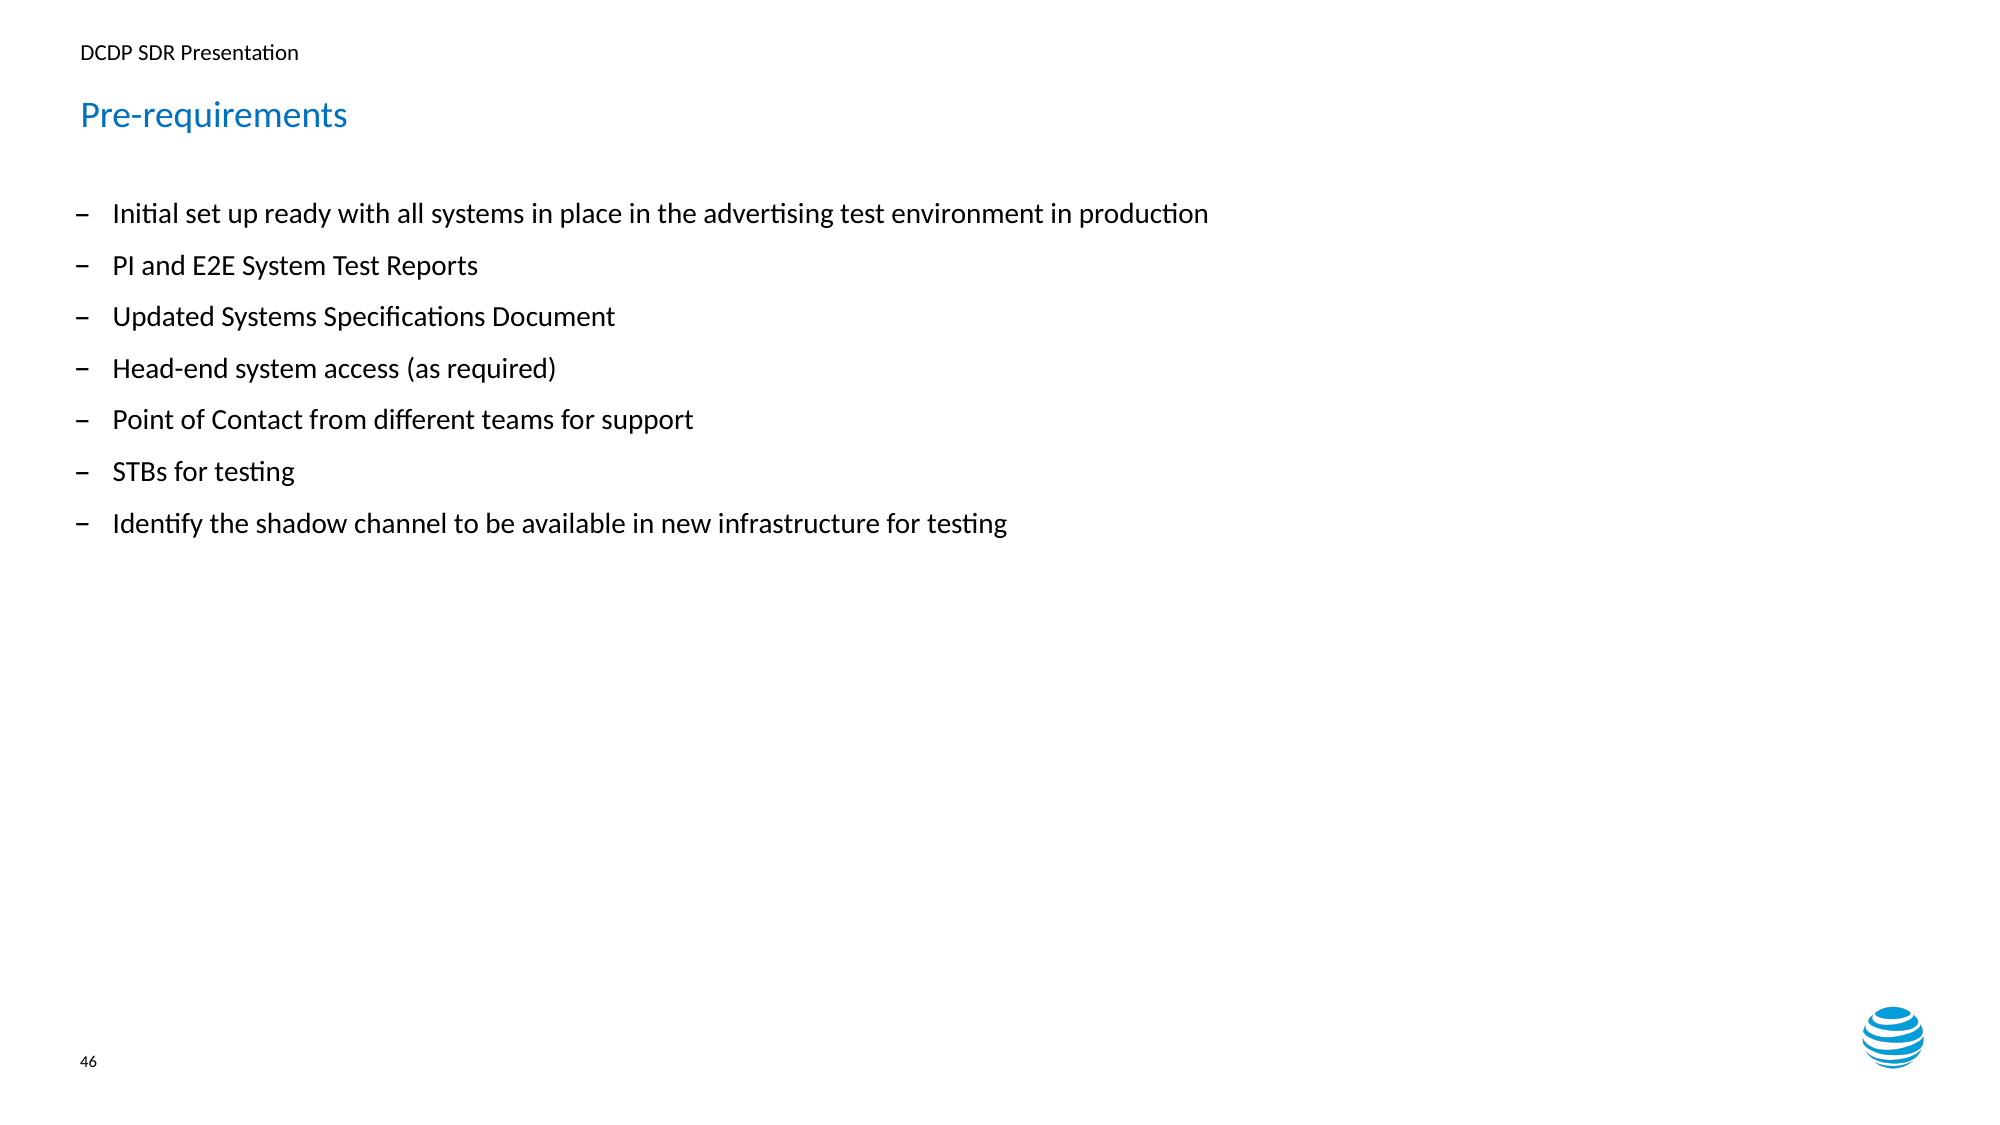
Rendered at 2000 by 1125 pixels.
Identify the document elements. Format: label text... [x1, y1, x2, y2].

title Pre-requirements [80, 85, 1920, 142]
text_box Initial set up ready with all systems in place in the advertising test environment in production PI and E2E System Test Reports Updated Systems Specifications Document Head-end system access (as required) Point of Contact from different teams for support STBs for testing Identify the shadow channel to be available in new infrastructure for testing [60, 186, 1440, 975]
slide_number 46 [80, 1049, 129, 1087]
